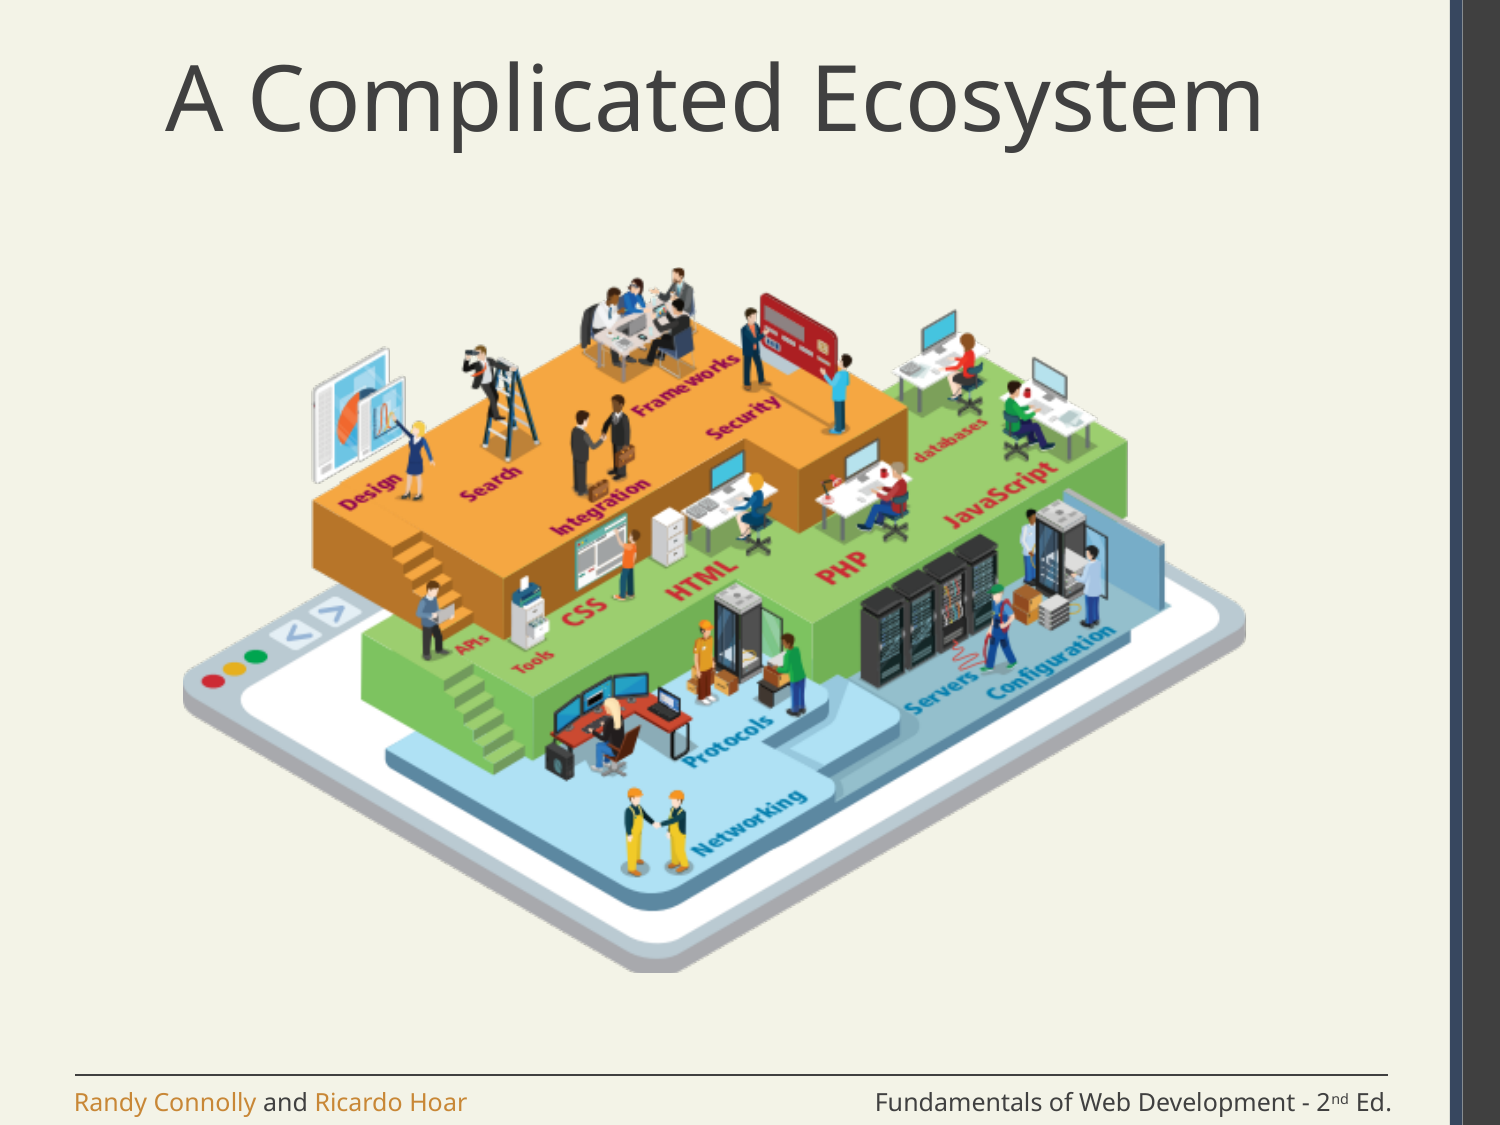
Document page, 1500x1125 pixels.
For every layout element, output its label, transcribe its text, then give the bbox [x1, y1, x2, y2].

picture [182, 266, 1247, 973]
title A Complicated Ecosystem [150, 32, 1425, 200]
